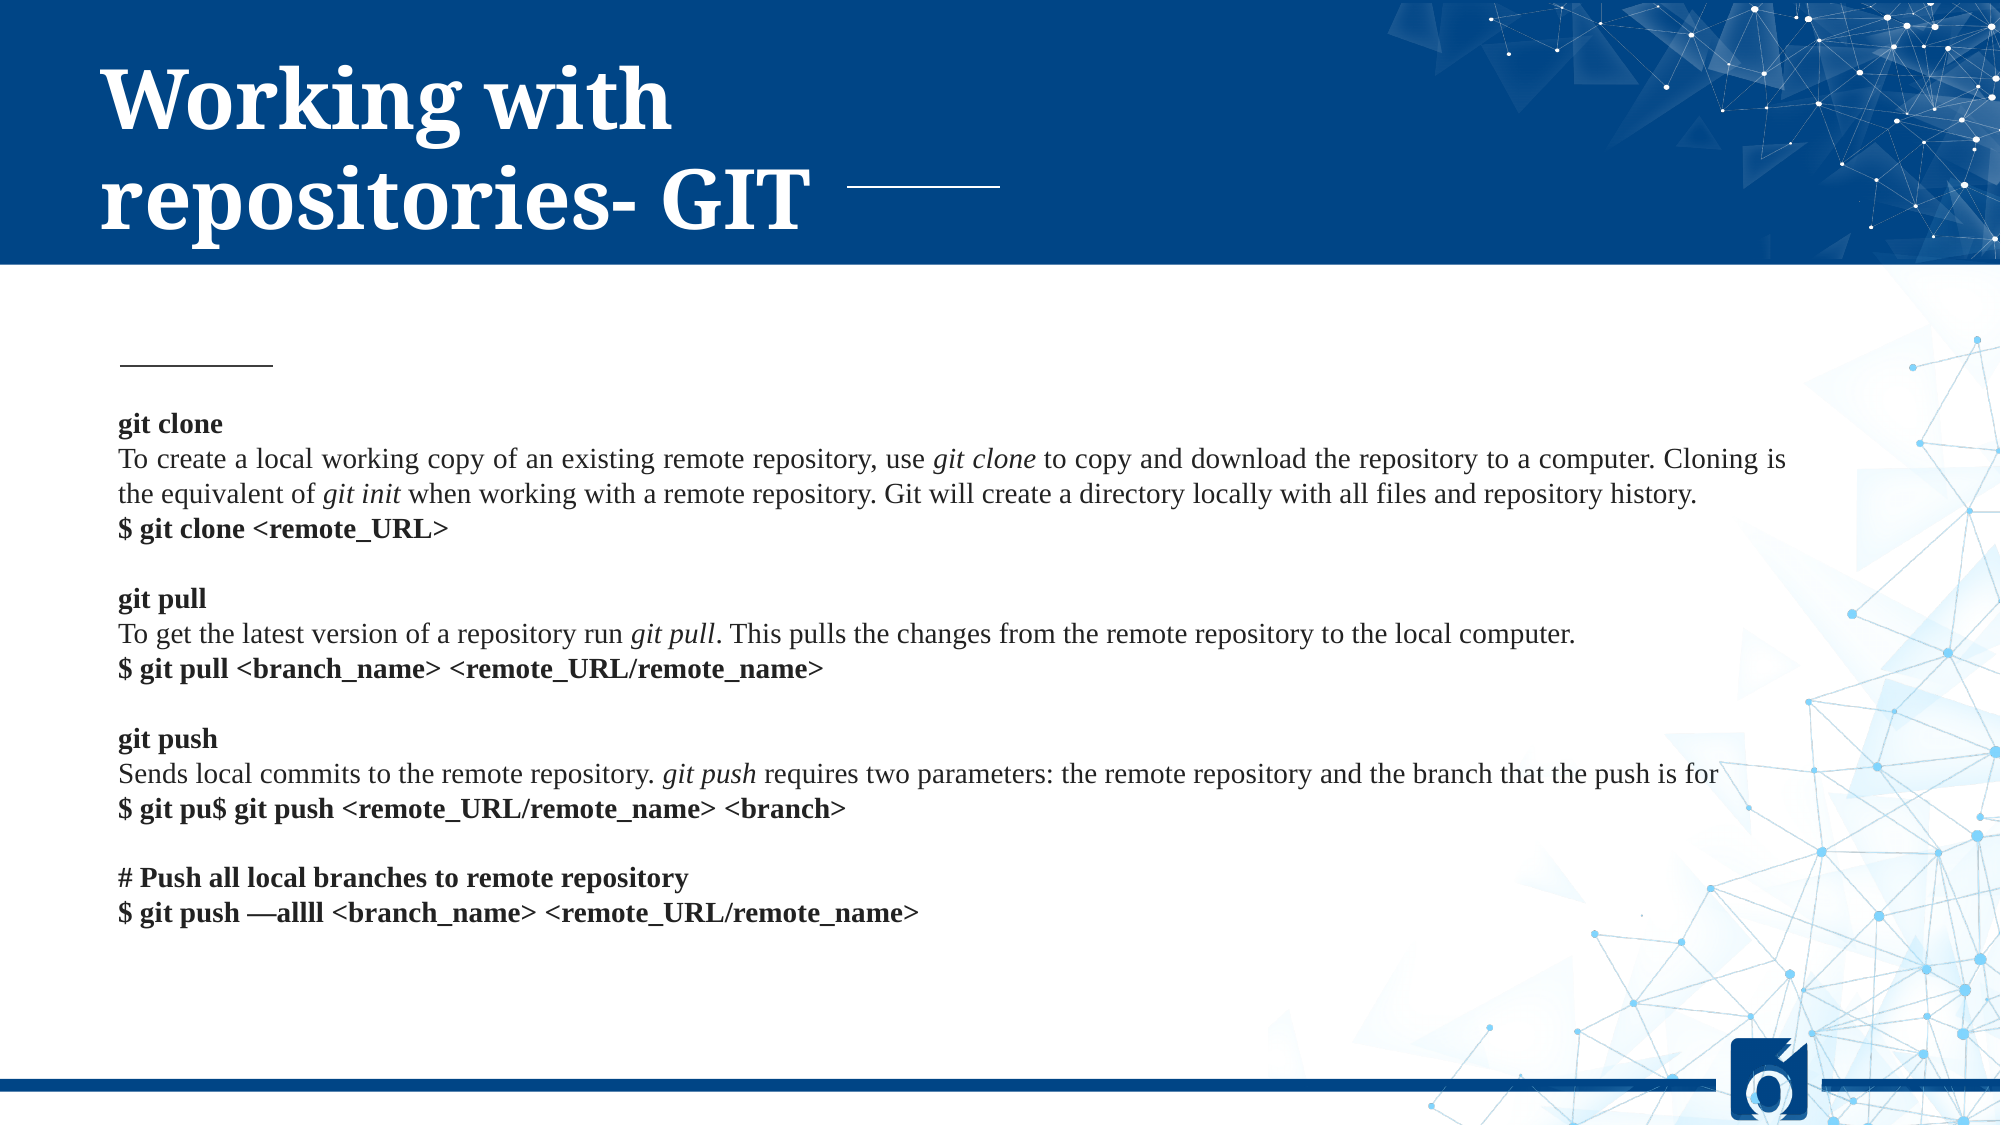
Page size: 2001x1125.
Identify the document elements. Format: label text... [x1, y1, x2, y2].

text_box Working with repositories- GIT Commands [85, 38, 1225, 239]
text_box git clone To create a local working copy of an existing remote repository, use git clone to copy and download the repository to a computer. Cloning is the equivalent of git init when working with a remote repository. Git will create a directory locally with all files and repository history. $ git clone <remote_URL> git pull To get the latest version of a repository run git pull. This pulls the changes from the remote repository to the local computer. $ git pull <branch_name> <remote_URL/remote_name> git push Sends local commits to the remote repository. git push requires two parameters: the remote repository and the branch that the push is for $ git pu$ git push <remote_URL/remote_name> <branch> # Push all local branches to remote repository $ git push —allll <branch_name> <remote_URL/remote_name> [103, 396, 1131, 961]
picture [1136, 0, 2001, 1037]
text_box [0, 1037, 2000, 1116]
picture [1226, 1116, 2000, 1125]
